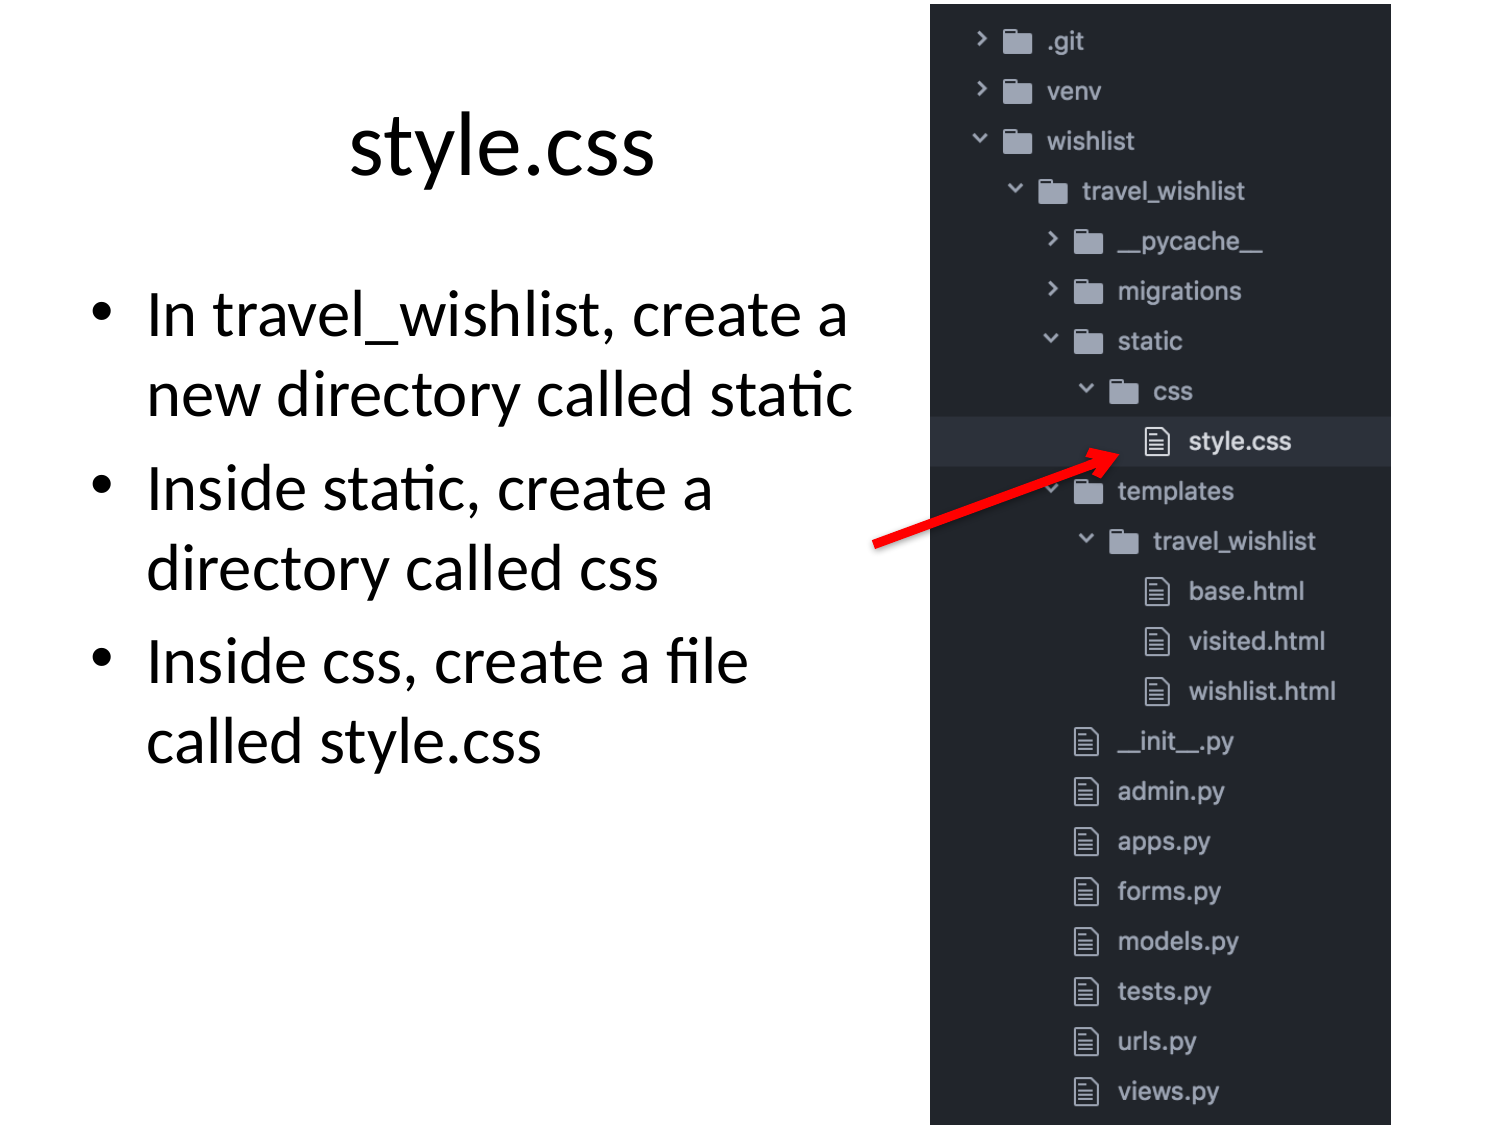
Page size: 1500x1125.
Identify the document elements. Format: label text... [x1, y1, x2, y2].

title style.css [75, 45, 924, 233]
list In travel_wishlist, create a new directory called static Inside static, create a directory called css Inside css, create a file called style.css [75, 262, 909, 1005]
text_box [873, 453, 1120, 545]
picture [930, 3, 1391, 1125]
